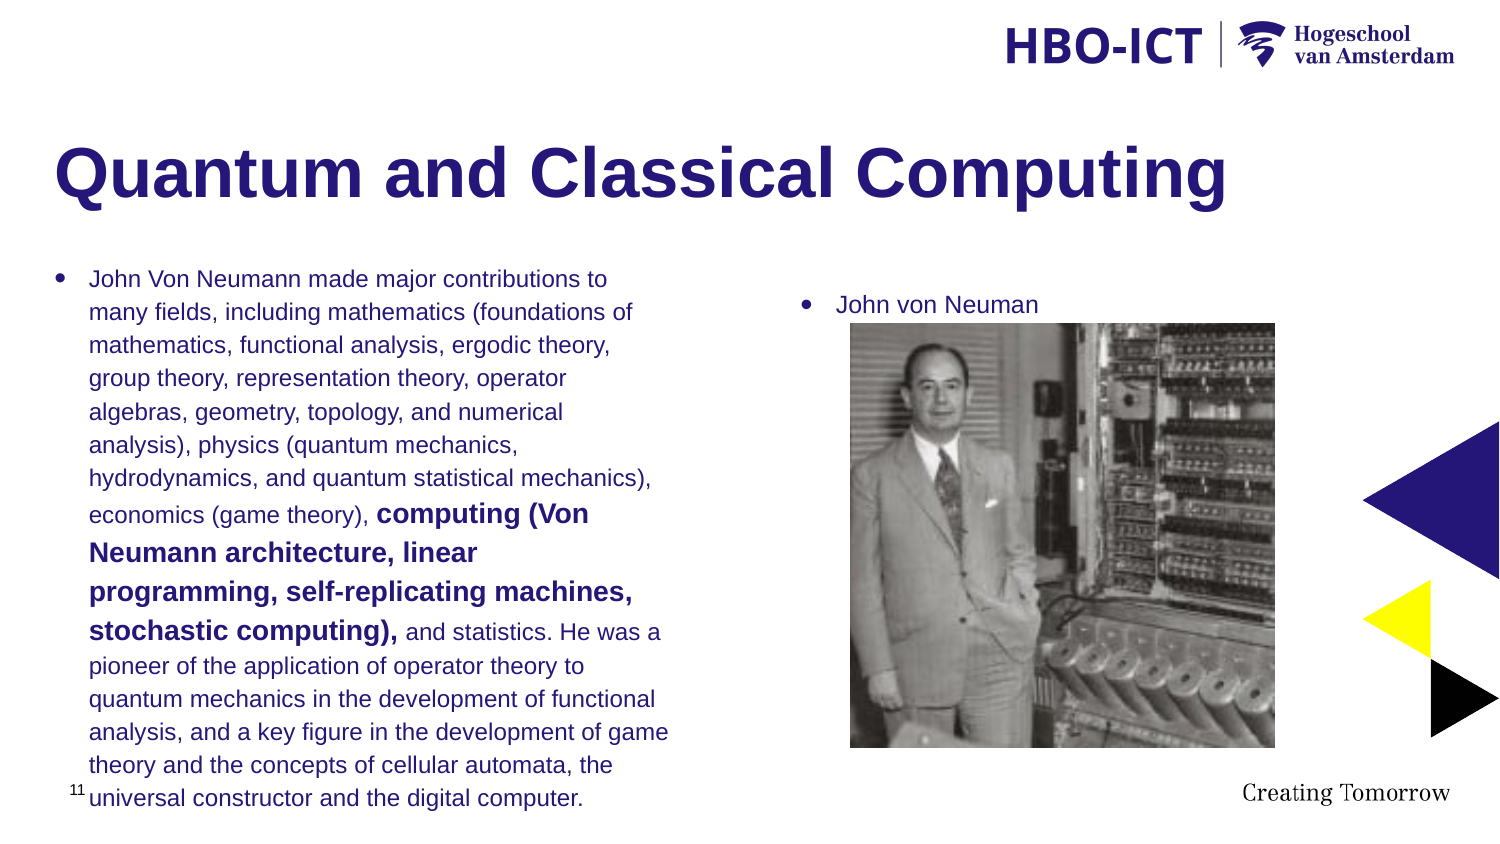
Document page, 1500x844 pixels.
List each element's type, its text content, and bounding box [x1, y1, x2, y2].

title Quantum and Classical Computing [54, 126, 1365, 309]
list John von Neuman [800, 284, 1325, 681]
list John Von Neumann made major contributions to many fields, including mathematics (foundations of mathematics, functional analysis, ergodic theory, group theory, representation theory, operator algebras, geometry, topology, and numerical analysis), physics (quantum mechanics, hydrodynamics, and quantum statistical mechanics), economics (game theory), computing (Von Neumann architecture, linear programming, self-replicating machines, stochastic computing), and statistics. He was a pioneer of the application of operator theory to quantum mechanics in the development of functional analysis, and a key figure in the development of game theory and the concepts of cellular automata, the universal constructor and the digital computer. [54, 259, 674, 813]
picture [0, 0, 1500, 844]
